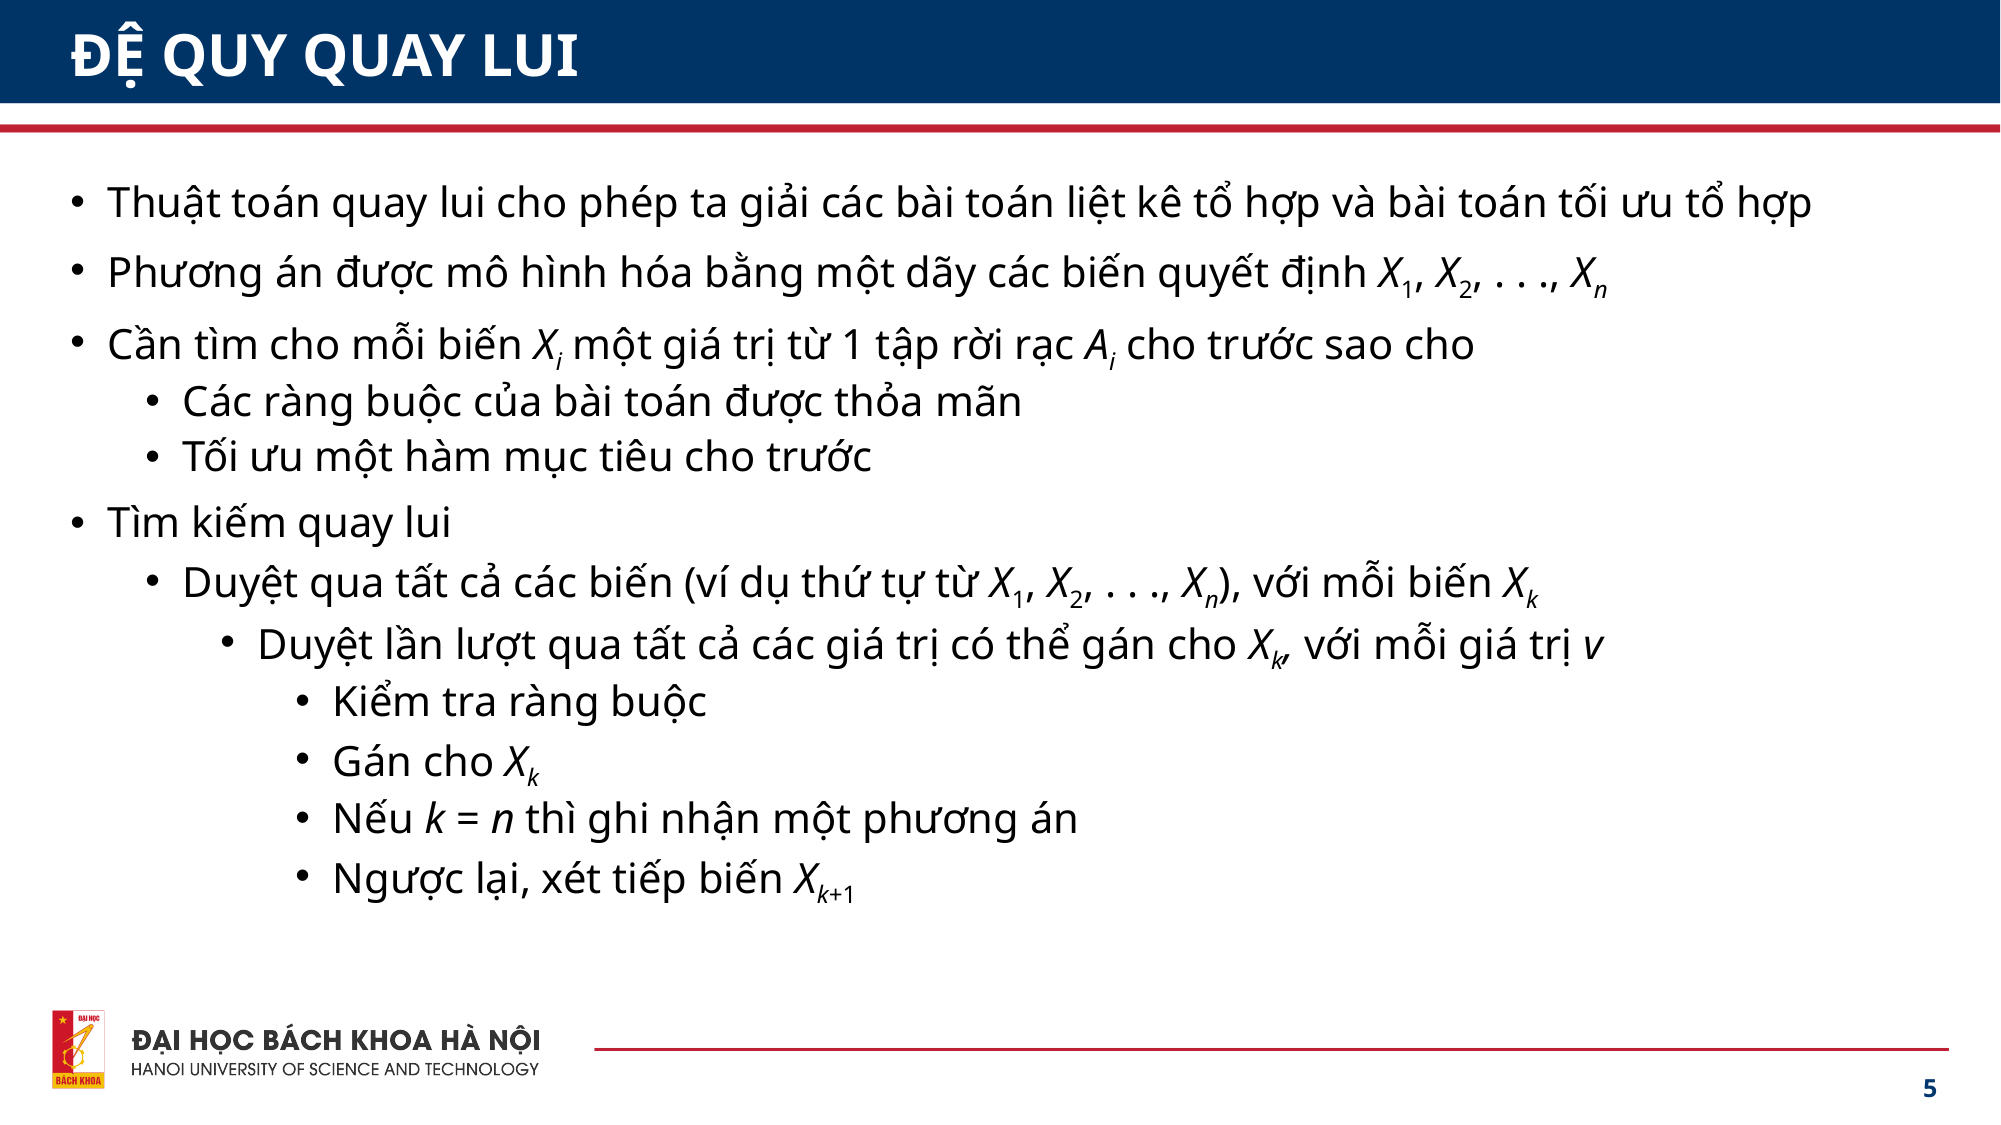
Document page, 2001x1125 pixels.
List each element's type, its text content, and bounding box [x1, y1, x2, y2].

list Thuật toán quay lui cho phép ta giải các bài toán liệt kê tổ hợp và bài toán tối ưu tổ hợp Phương án được mô hình hóa bằng một dãy các biến quyết định X1, X2, . . ., Xn Cần tìm cho mỗi biến Xi một giá trị từ 1 tập rời rạc Ai cho trước sao cho Các ràng buộc của bài toán được thỏa mãn Tối ưu một hàm mục tiêu cho trước Tìm kiếm quay lui Duyệt qua tất cả các biến (ví dụ thứ tự từ X1, X2, . . ., Xn), với mỗi biến Xk Duyệt lần lượt qua tất cả các giá trị có thể gán cho Xk, với mỗi giá trị v Kiểm tra ràng buộc Gán cho Xk Nếu k = n thì ghi nhận một phương án Ngược lại, xét tiếp biến Xk+1 [55, 173, 1953, 979]
title ĐỆ QUY QUAY LUI [55, 18, 1945, 90]
picture [0, 0, 2001, 1125]
slide_number 5 [1502, 1065, 1953, 1125]
